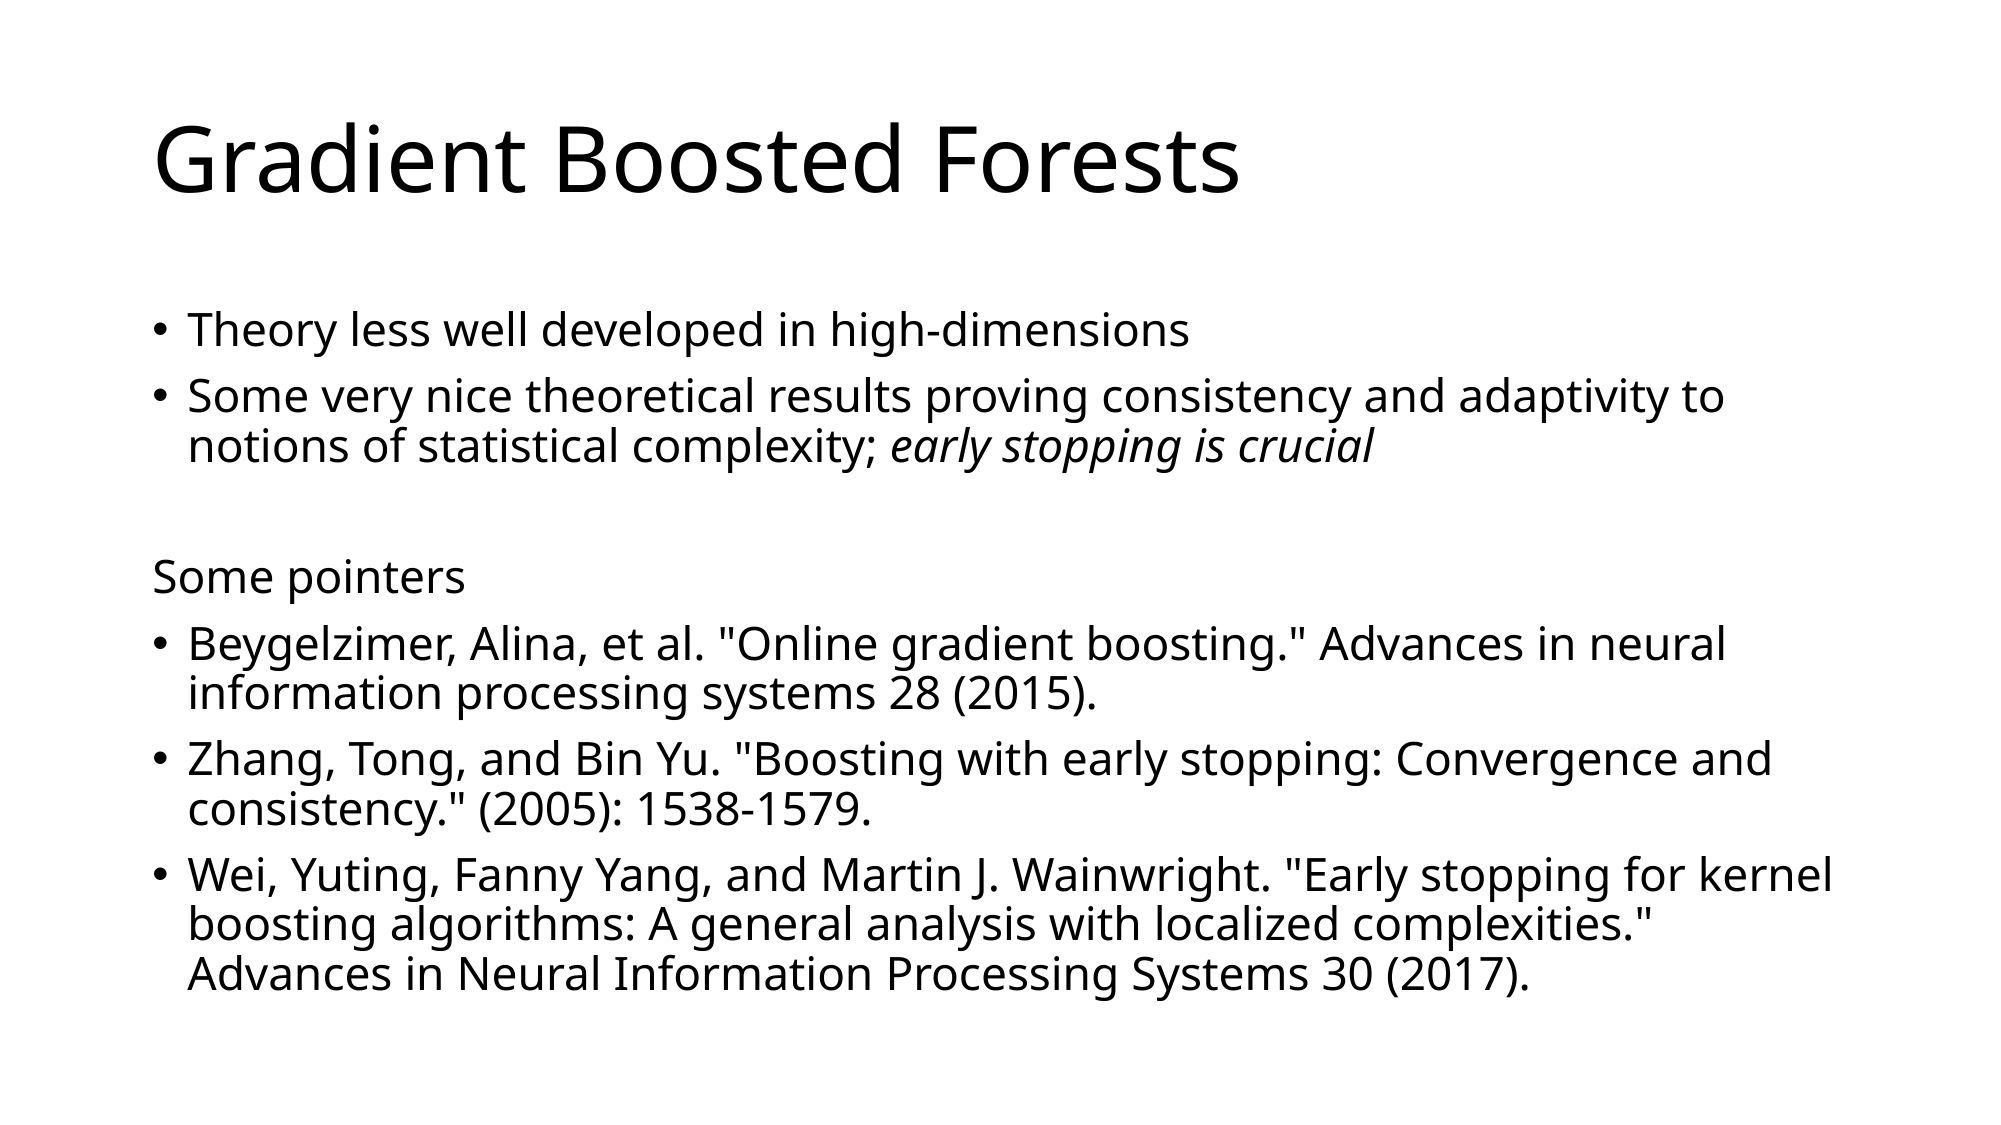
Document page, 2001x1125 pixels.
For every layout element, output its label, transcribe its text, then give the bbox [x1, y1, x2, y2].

list Theory less well developed in high-dimensions Some very nice theoretical results proving consistency and adaptivity to notions of statistical complexity; early stopping is crucial Some pointers Beygelzimer, Alina, et al. "Online gradient boosting." Advances in neural information processing systems 28 (2015). Zhang, Tong, and Bin Yu. "Boosting with early stopping: Convergence and consistency." (2005): 1538-1579. Wei, Yuting, Fanny Yang, and Martin J. Wainwright. "Early stopping for kernel boosting algorithms: A general analysis with localized complexities." Advances in Neural Information Processing Systems 30 (2017). [137, 299, 1863, 1014]
title Gradient Boosted Forests [137, 53, 1863, 272]
